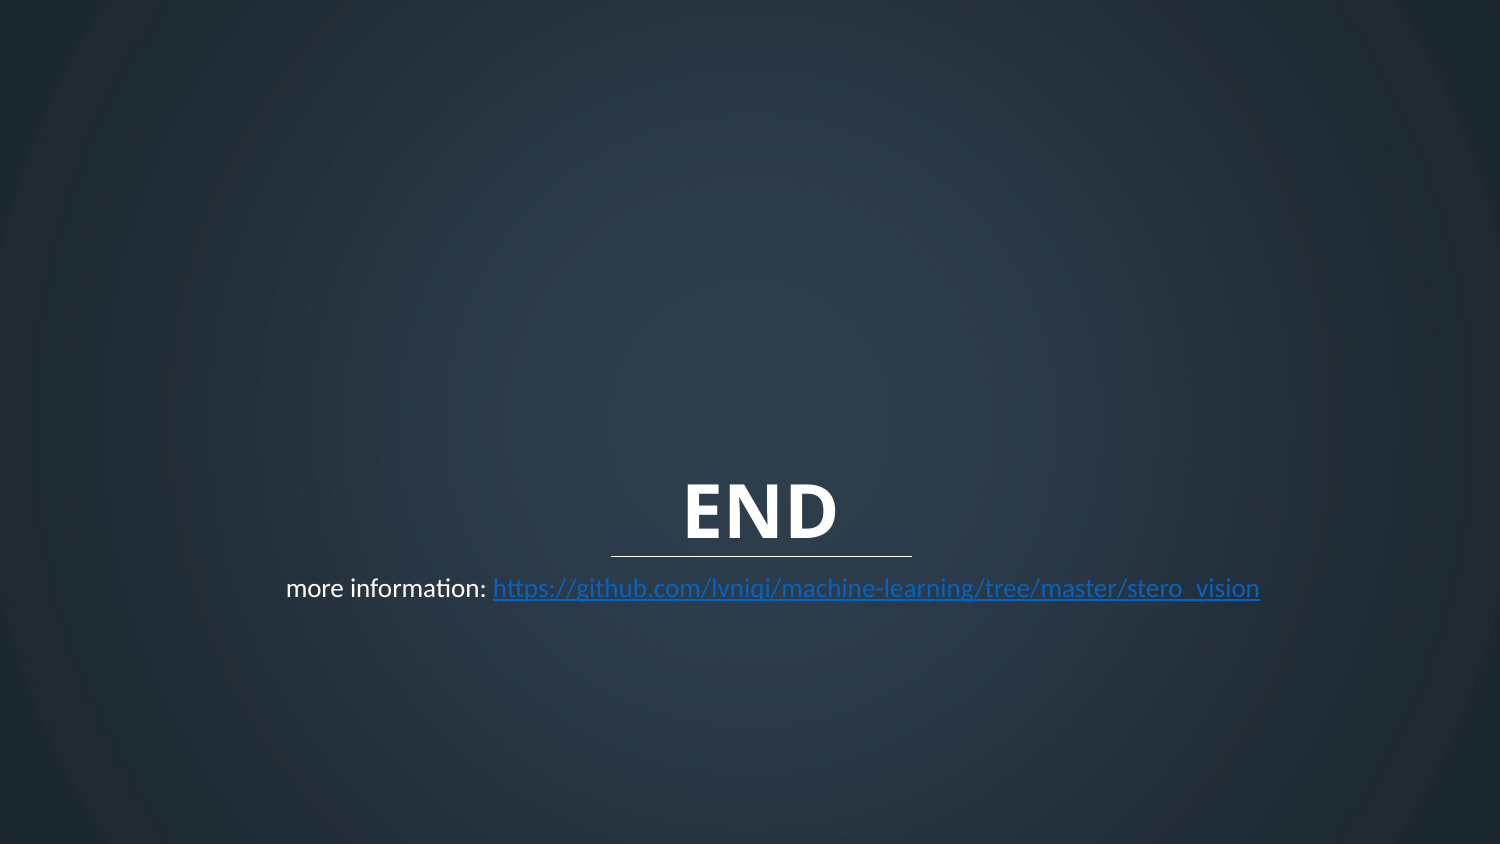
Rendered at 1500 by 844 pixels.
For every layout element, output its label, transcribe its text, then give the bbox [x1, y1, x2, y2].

text_box END [666, 557, 856, 562]
text_box more information: https://github.com/lvniqi/machine-learning/tree/master/stero_vision [271, 562, 1276, 610]
picture [0, 0, 1500, 844]
text_box END [666, 456, 856, 556]
